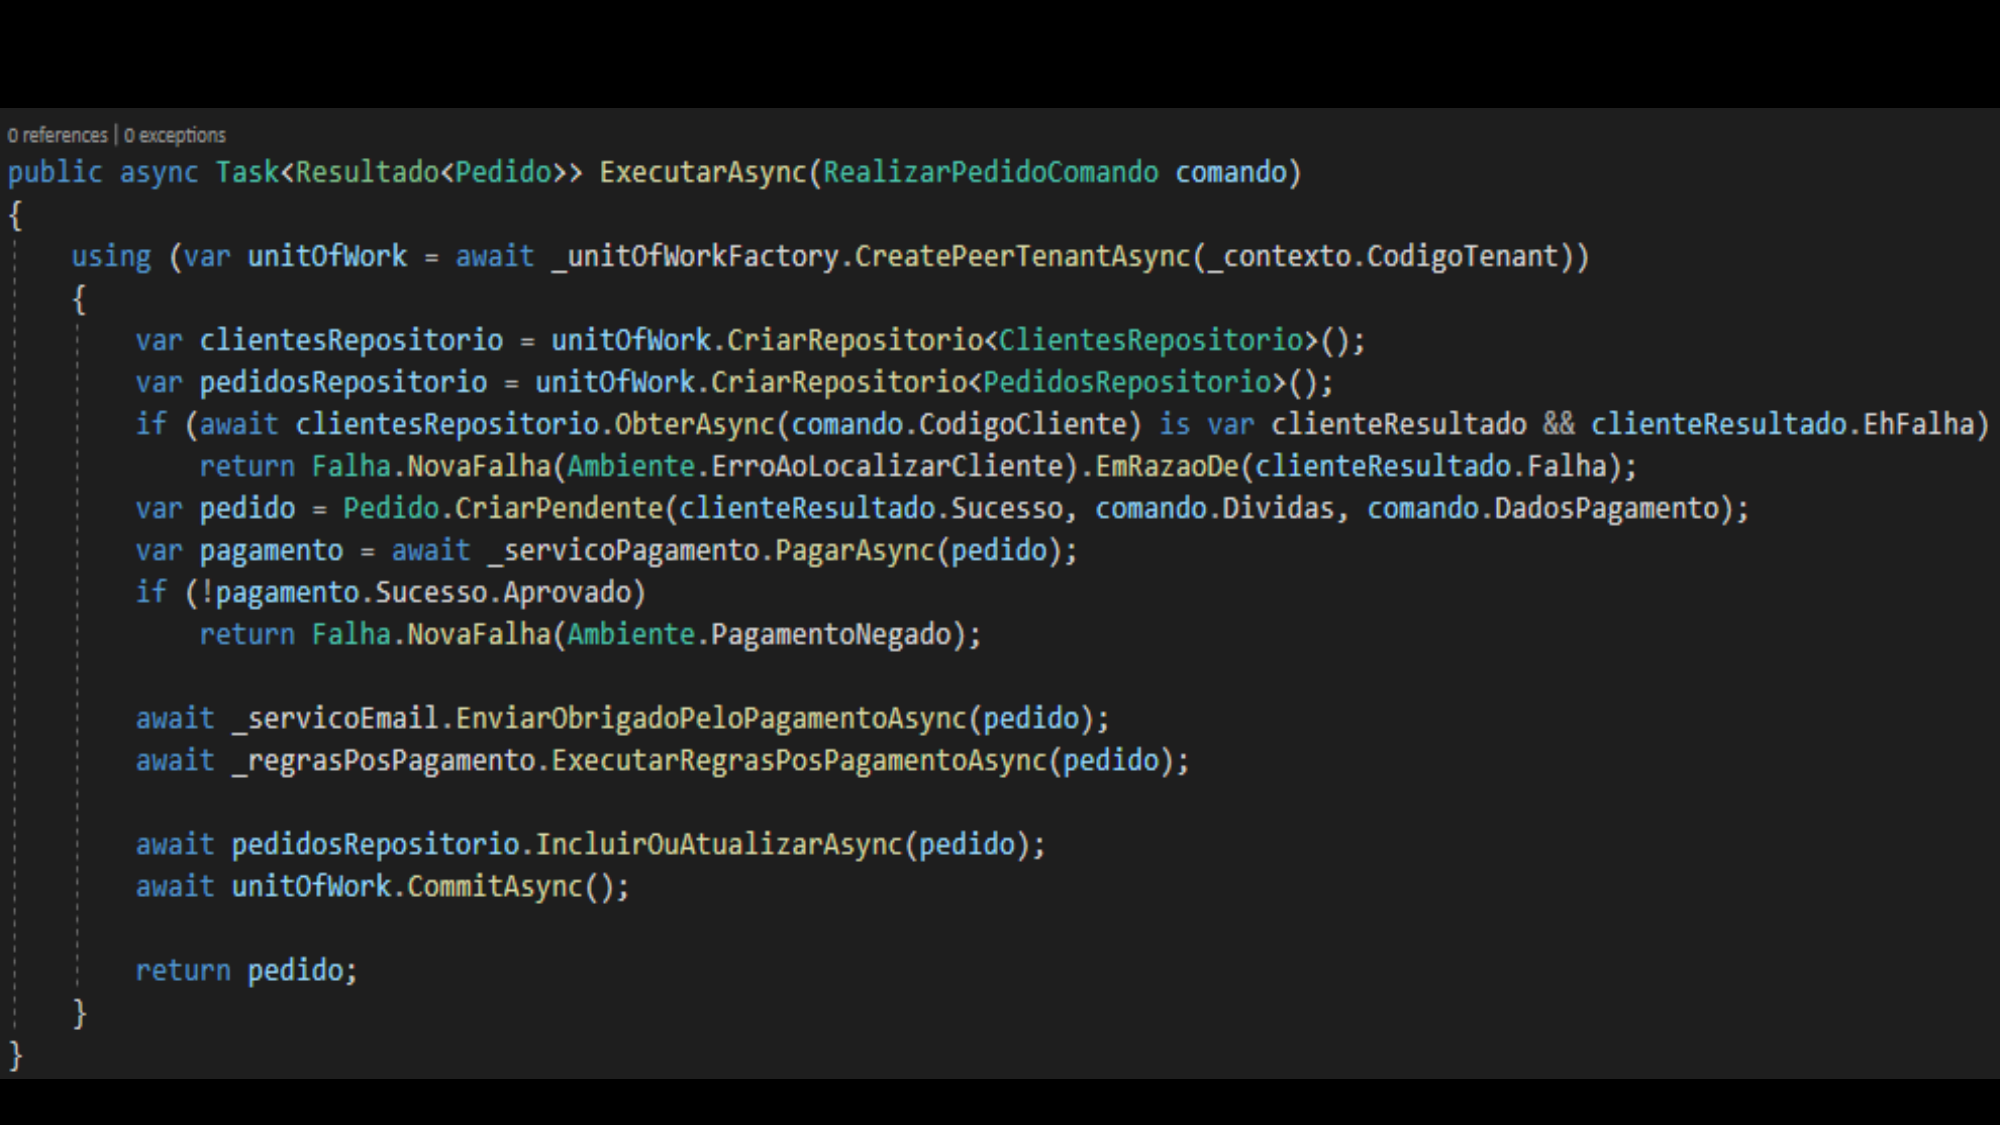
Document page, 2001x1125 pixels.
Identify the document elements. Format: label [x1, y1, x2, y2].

picture [0, 108, 2000, 1079]
